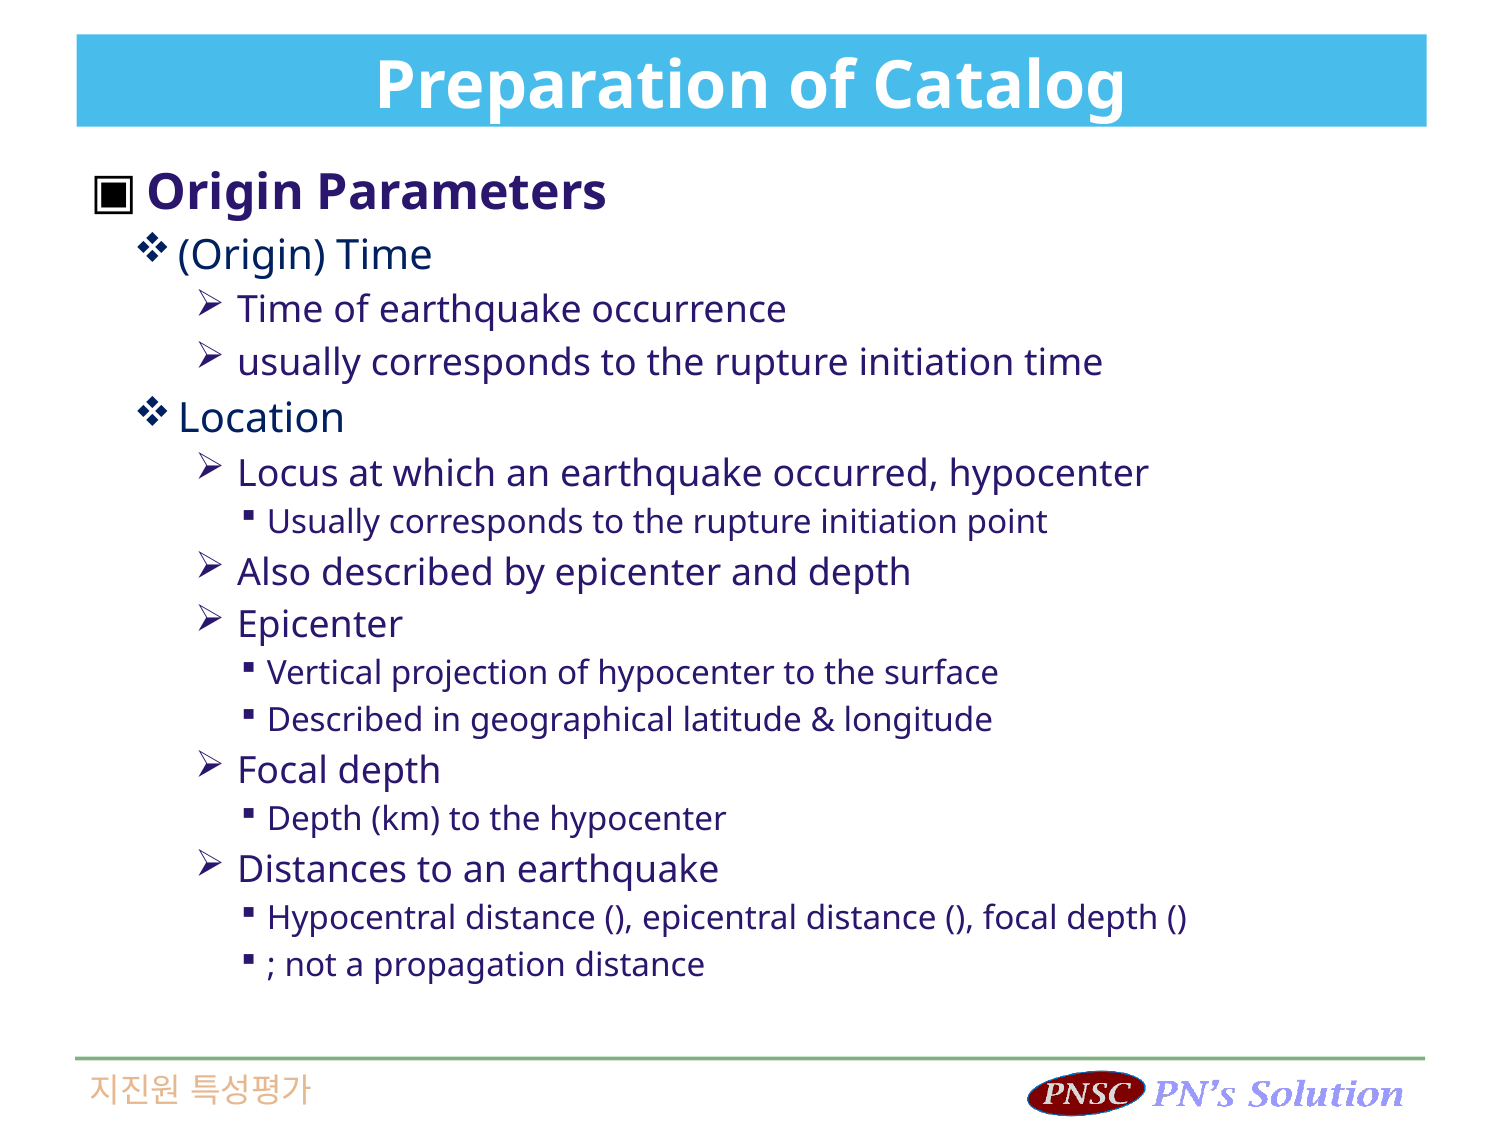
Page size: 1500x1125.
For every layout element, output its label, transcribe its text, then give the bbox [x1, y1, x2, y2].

text_box Preparation of Catalog [76, 34, 1427, 127]
picture [1022, 1062, 1425, 1125]
